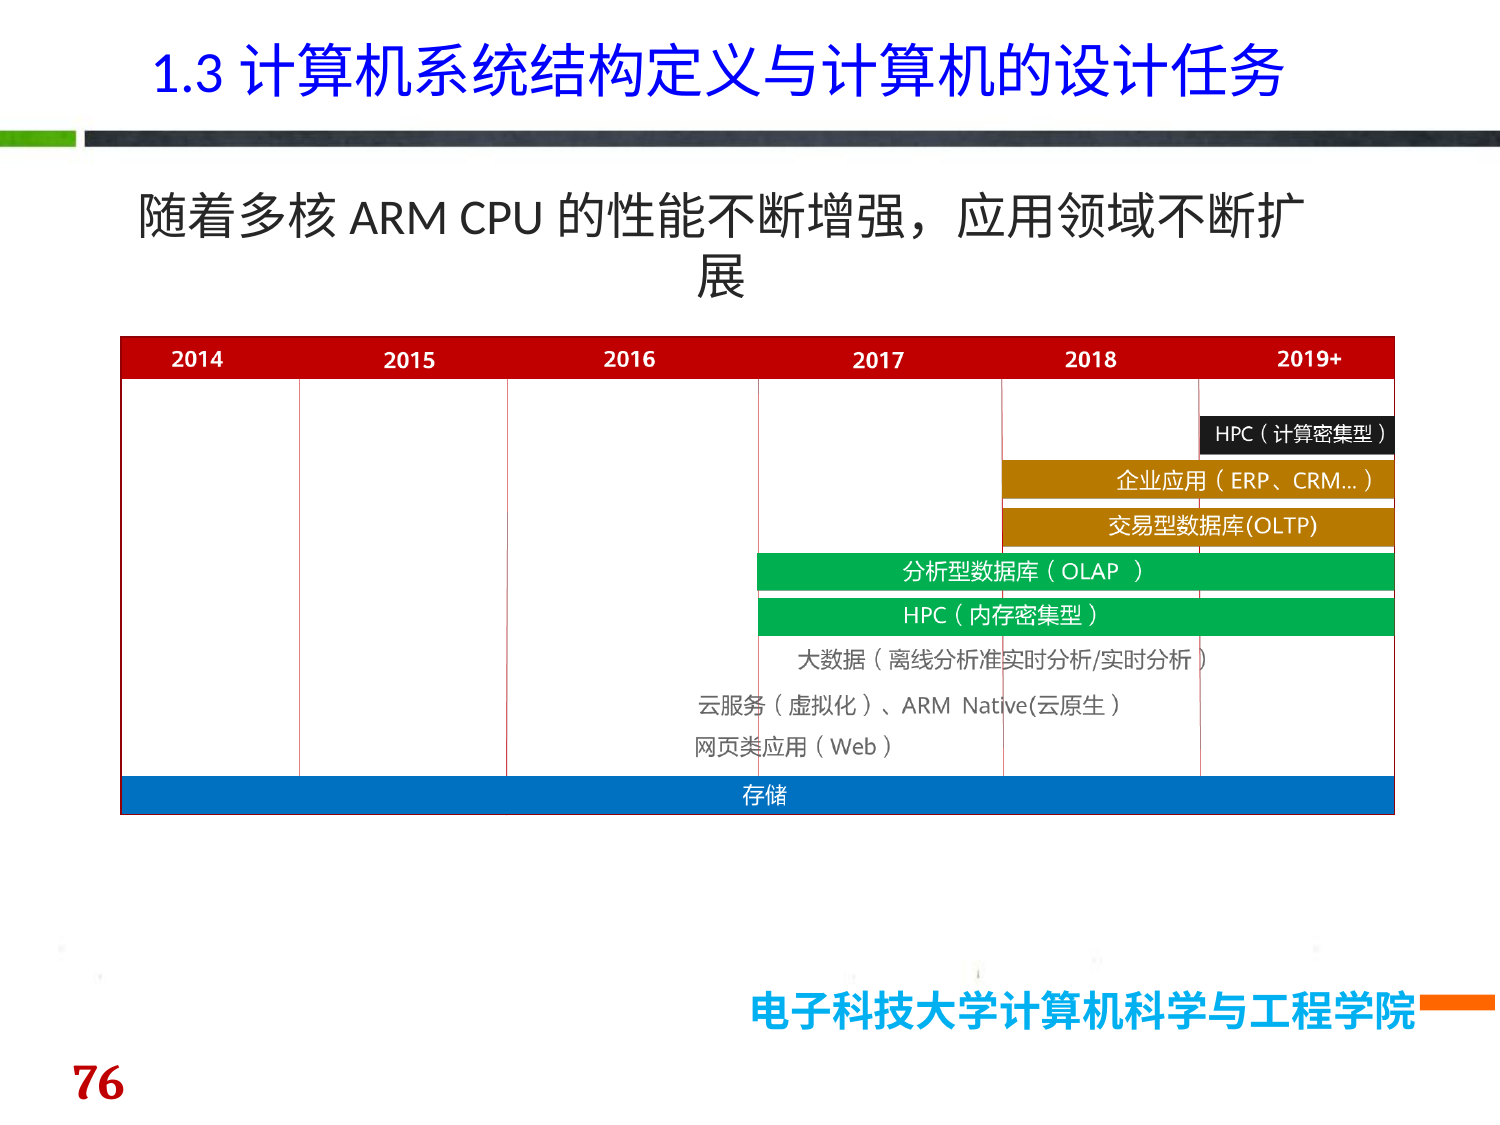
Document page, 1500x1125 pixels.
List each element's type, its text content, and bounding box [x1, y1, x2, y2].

title 随着多核ARM CPU的性能不断增强，应用领域不断扩展 [98, 151, 1345, 339]
text_box 1.3计算机系统结构定义与计算机的设计任务 [29, 12, 1408, 125]
picture [0, 0, 1500, 1125]
